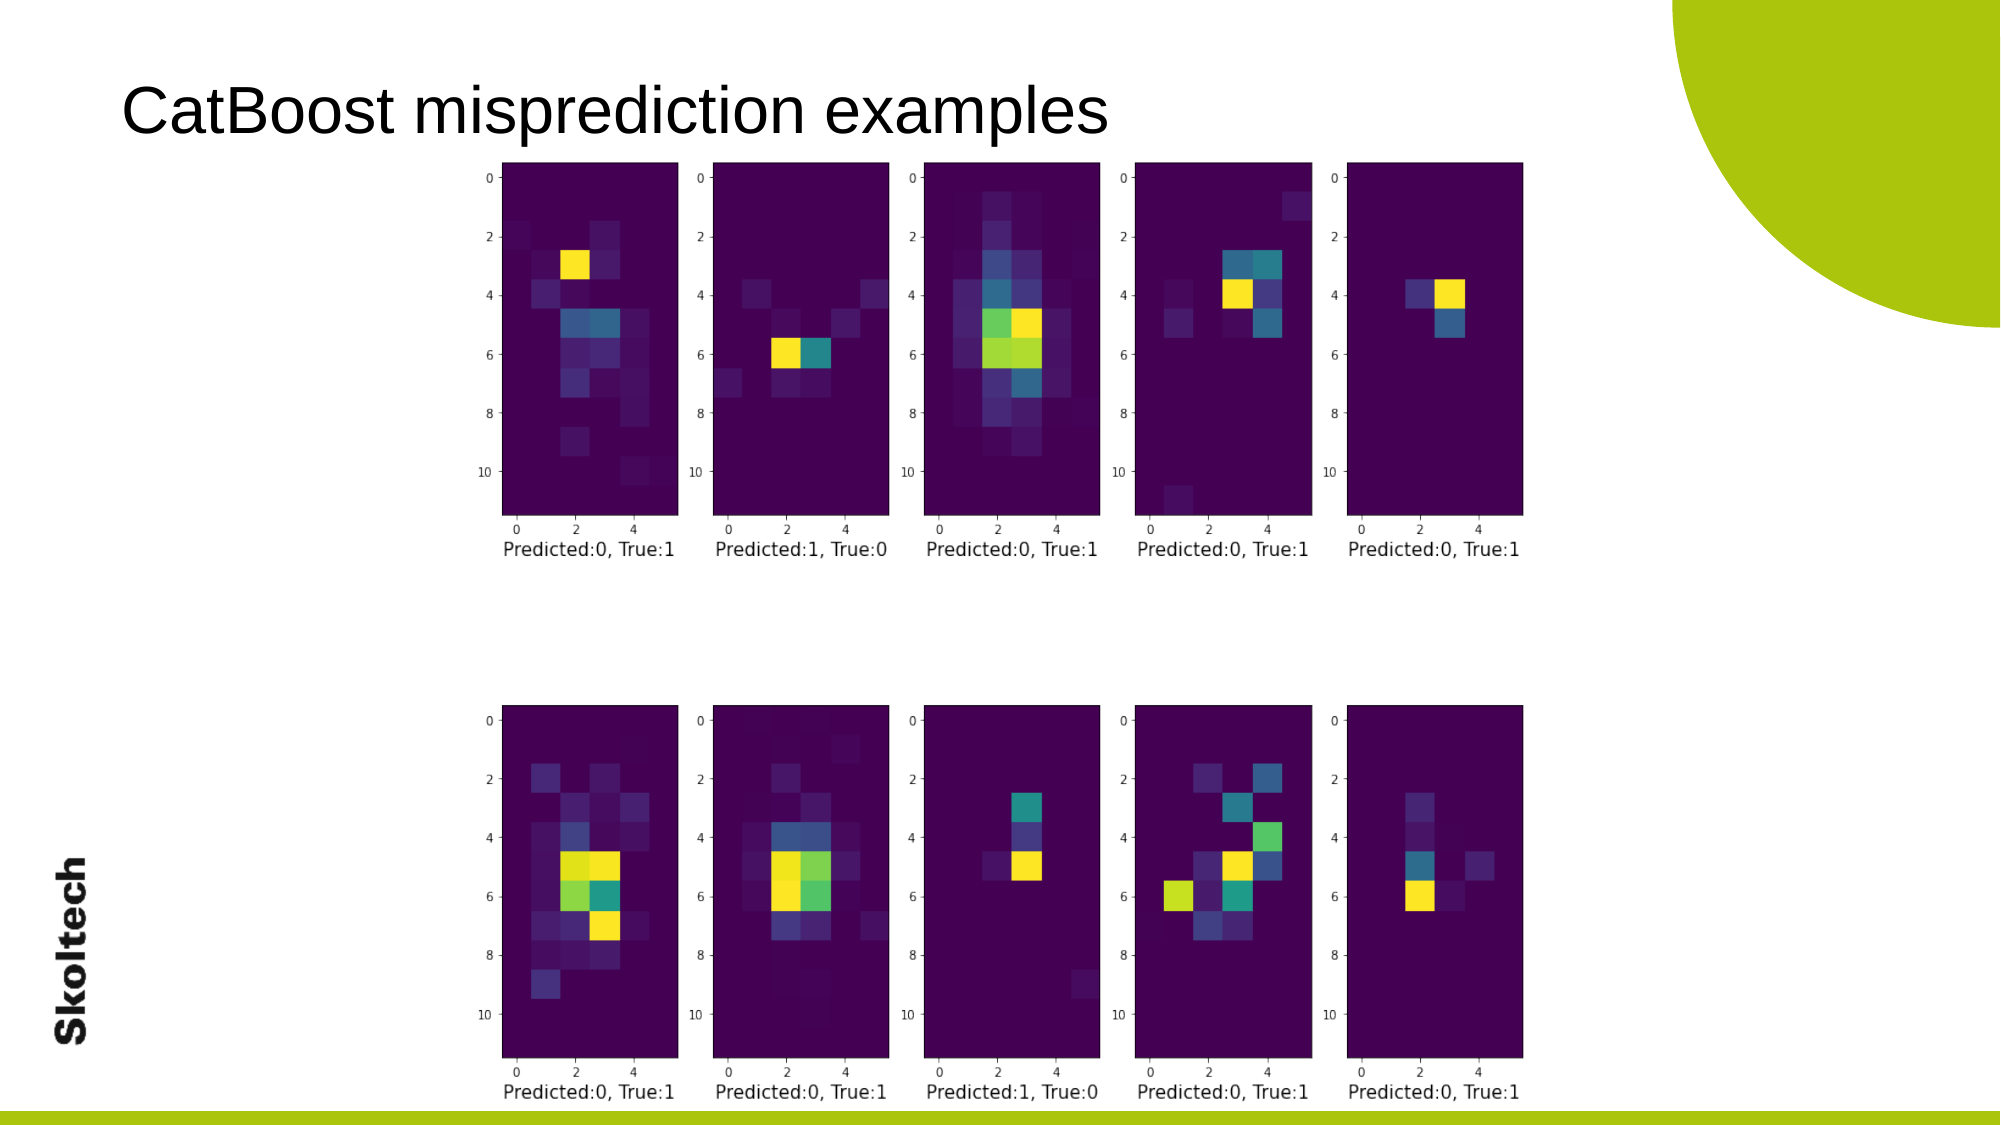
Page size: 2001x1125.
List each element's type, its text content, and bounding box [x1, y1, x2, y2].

text_box CatBoost misprediction examples [106, 59, 1432, 154]
picture [469, 154, 1531, 1110]
picture [54, 853, 86, 1050]
